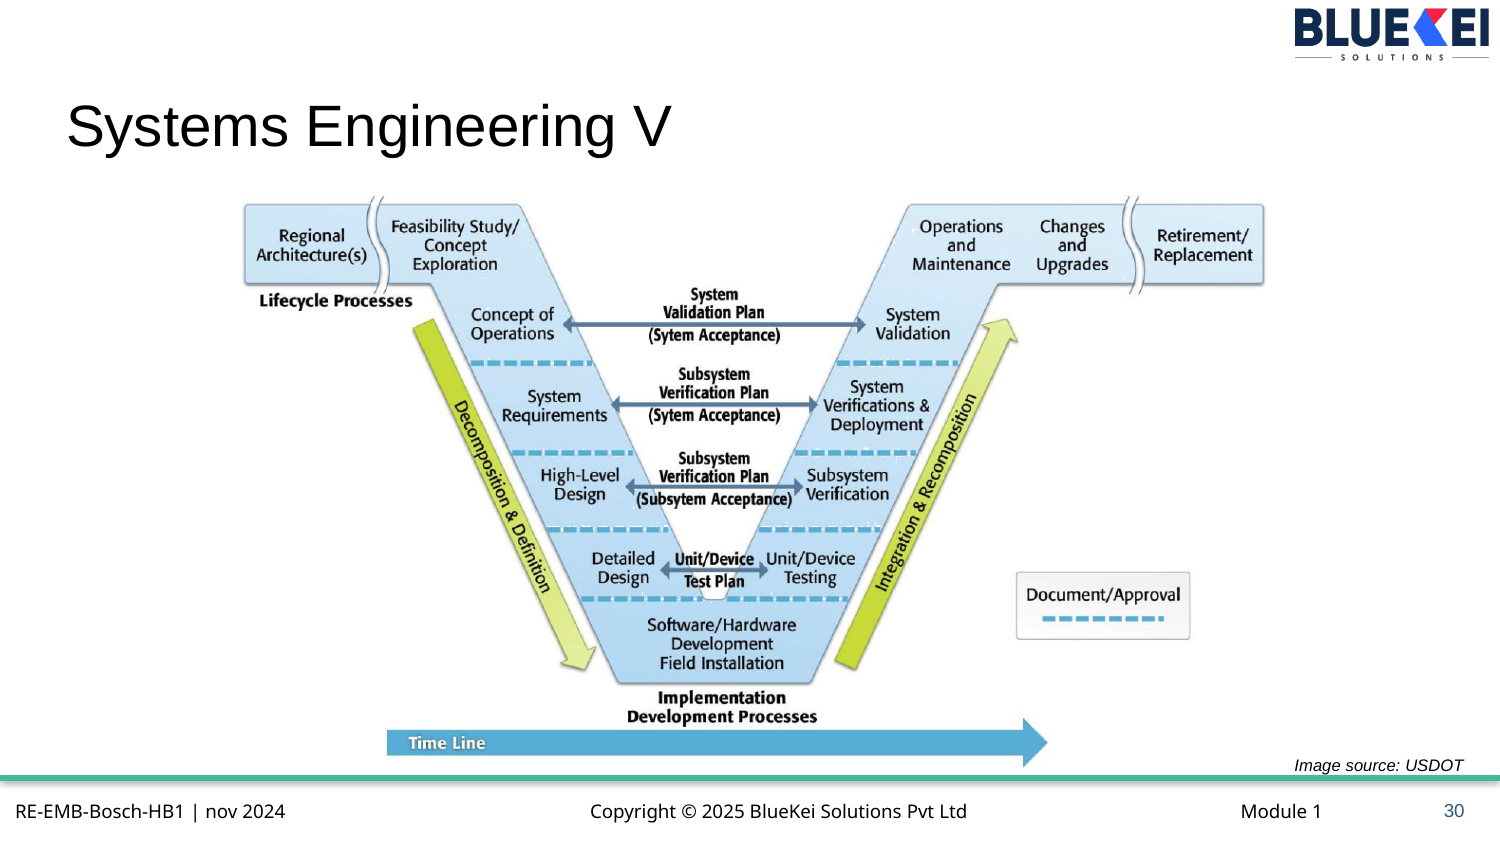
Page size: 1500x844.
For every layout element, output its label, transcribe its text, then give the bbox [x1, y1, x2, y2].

picture [225, 182, 1277, 770]
slide_number 30 [1389, 777, 1480, 842]
text_box Image source: USDOT [1279, 747, 1479, 782]
picture [1293, 7, 1491, 63]
title Systems Engineering V [51, 72, 1449, 167]
